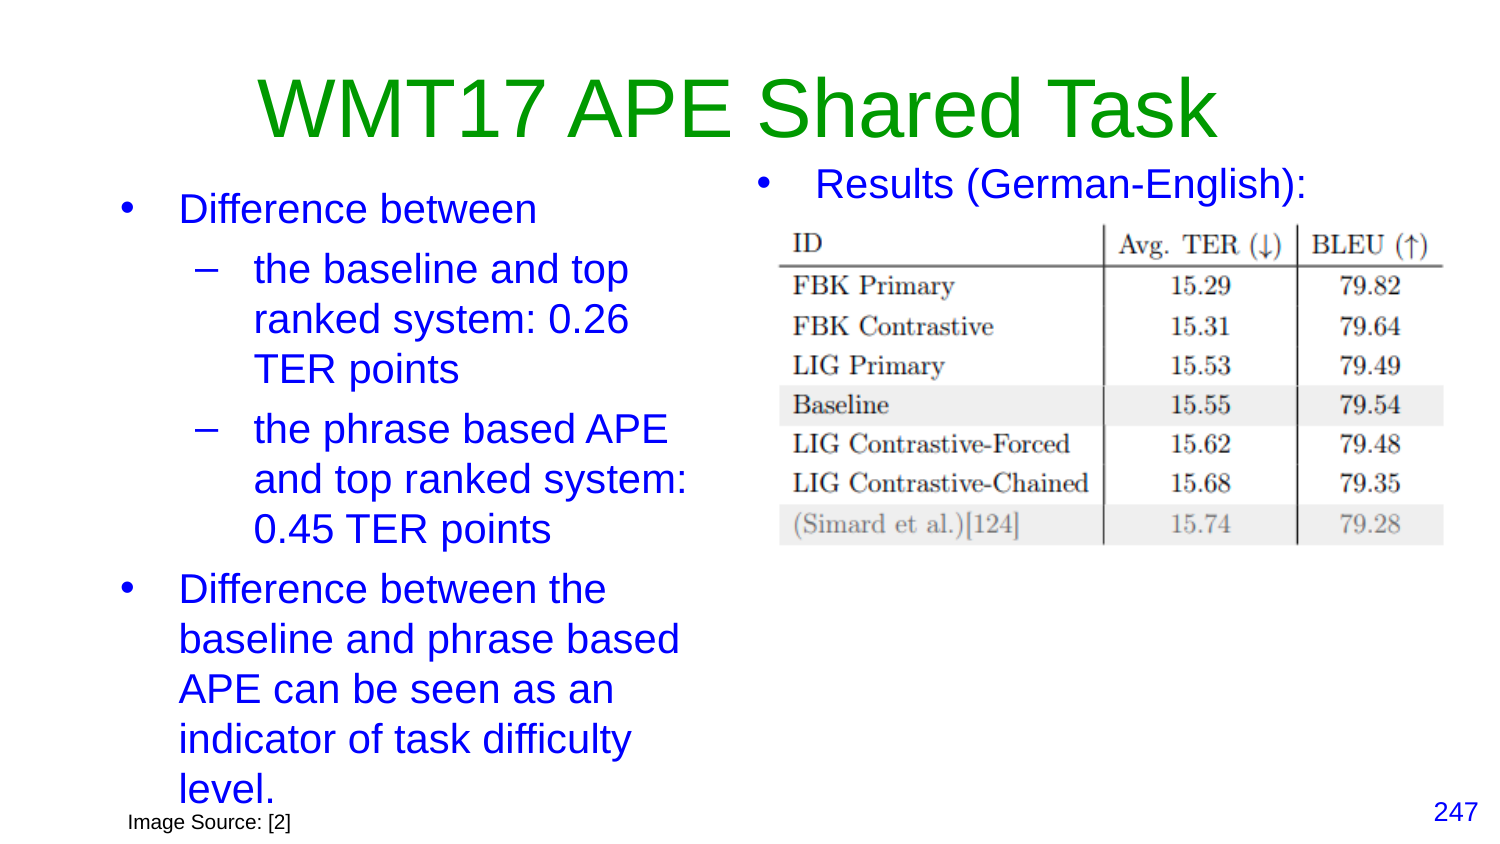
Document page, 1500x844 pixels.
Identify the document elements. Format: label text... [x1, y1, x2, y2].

list Difference between the baseline and top ranked system: 0.26 TER points the phrase based APE and top ranked system: 0.45 TER points Difference between the baseline and phrase based APE can be seen as an indicator of task difficulty level. [88, 174, 714, 749]
text_box Image Source: [2] [112, 796, 417, 844]
list Results (German-English): [725, 149, 1351, 214]
picture [749, 213, 1473, 558]
title WMT17 APE Shared Task [75, 33, 1425, 175]
slide_number ‹#› [1403, 779, 1494, 844]
